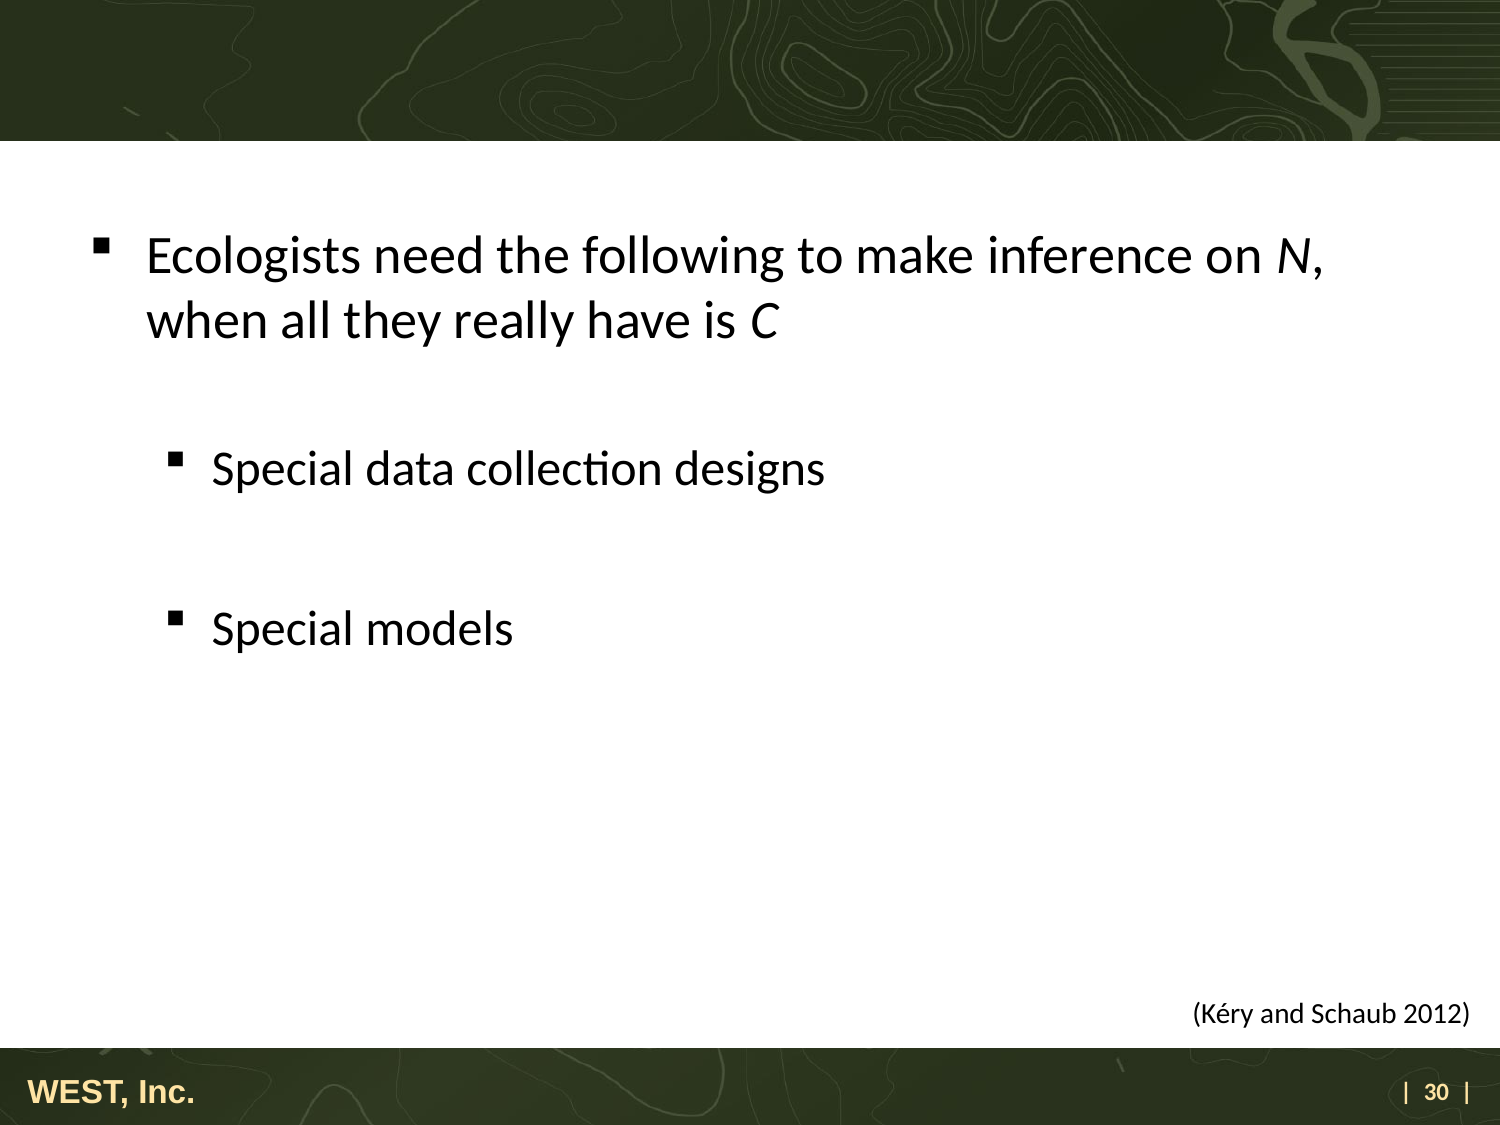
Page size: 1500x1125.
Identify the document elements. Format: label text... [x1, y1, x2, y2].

picture [0, 1048, 1500, 1125]
list Ecologists need the following to make inference on N, when all they really have is C Special data collection designs Special models [75, 212, 1425, 763]
text_box (Kéry and Schaub 2012) [1177, 987, 1486, 1038]
picture [0, 0, 1500, 141]
